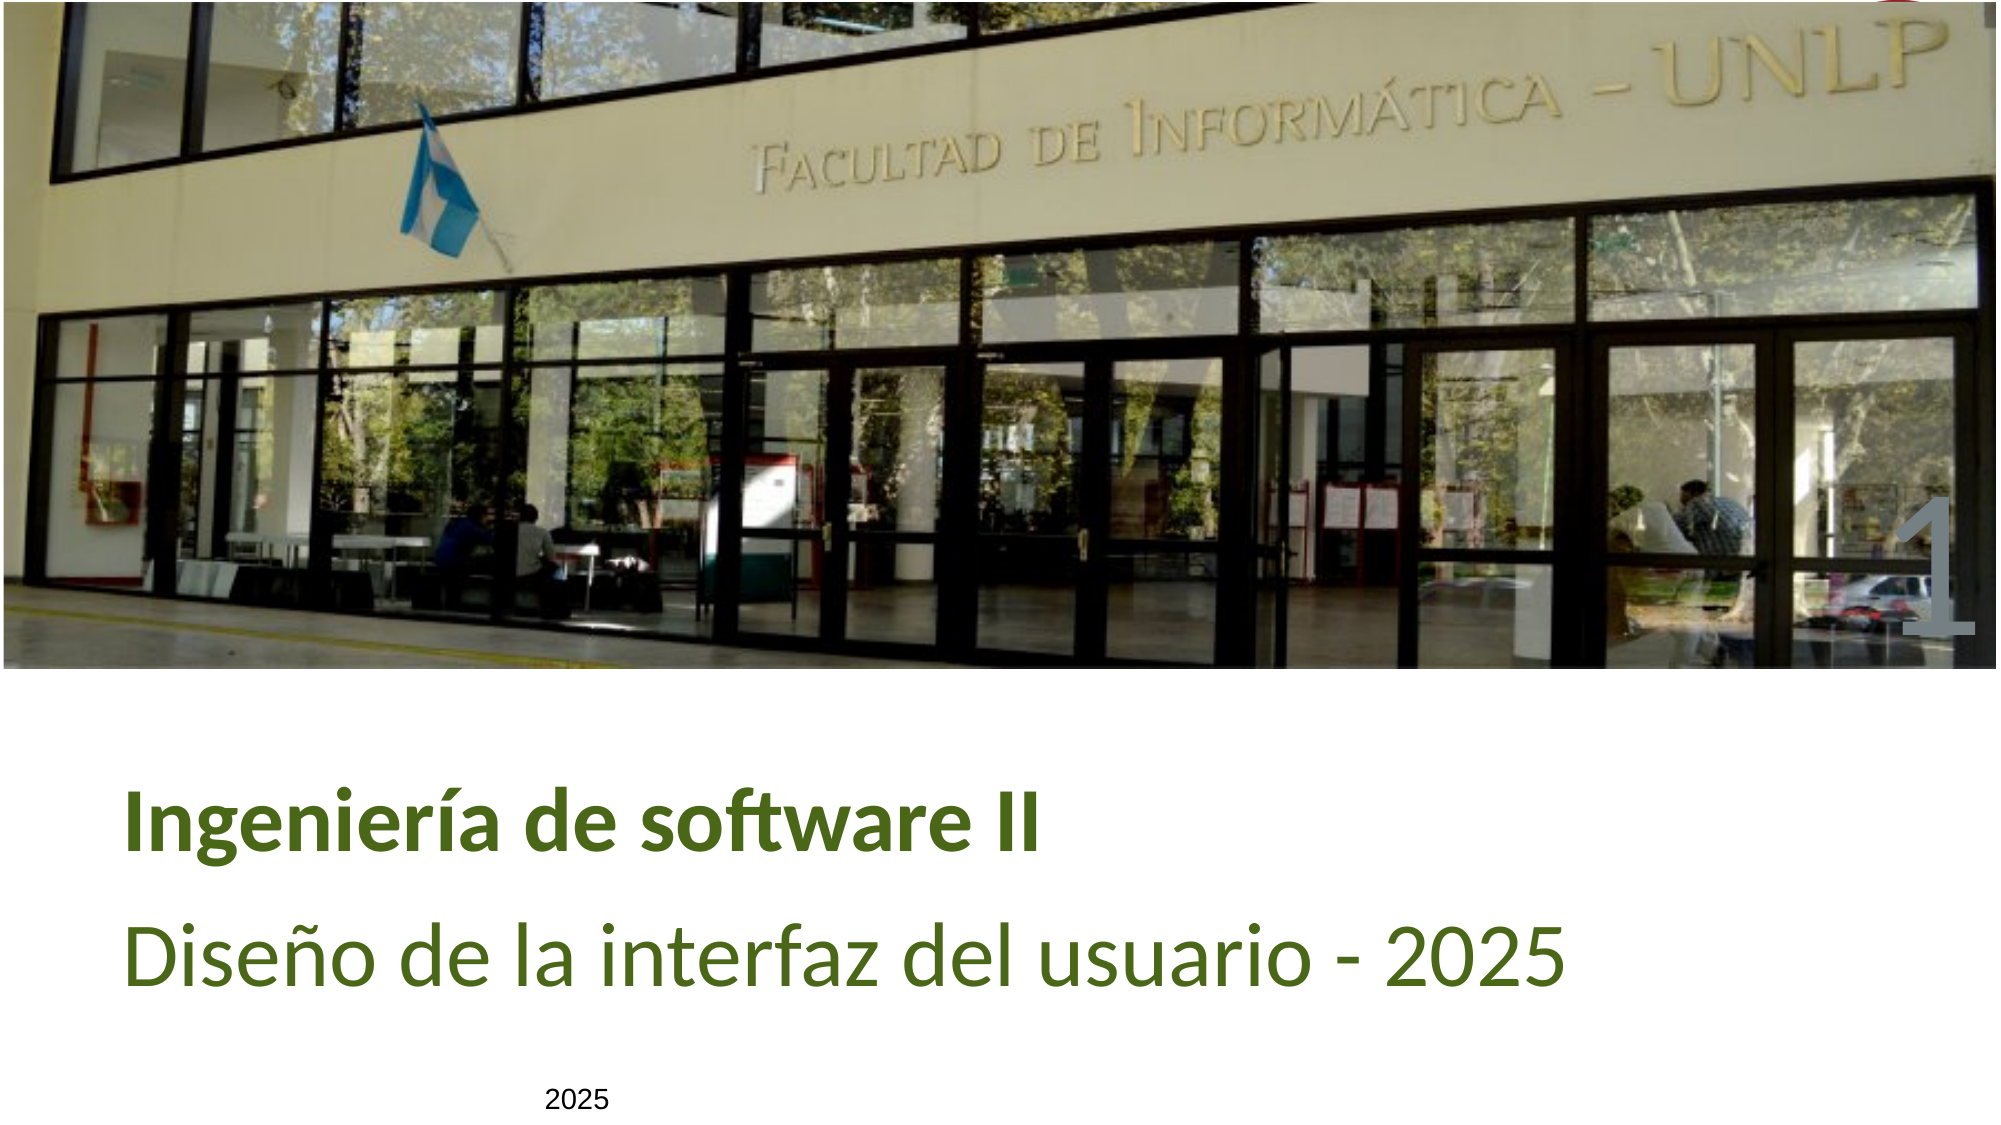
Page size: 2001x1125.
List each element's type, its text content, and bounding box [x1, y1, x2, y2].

slide_number 1 [1520, 456, 2000, 686]
title Ingeniería de software II [107, 777, 1876, 878]
list Diseño de la interfaz del usuario - 2025 [107, 900, 1842, 988]
picture [3, 0, 2000, 669]
